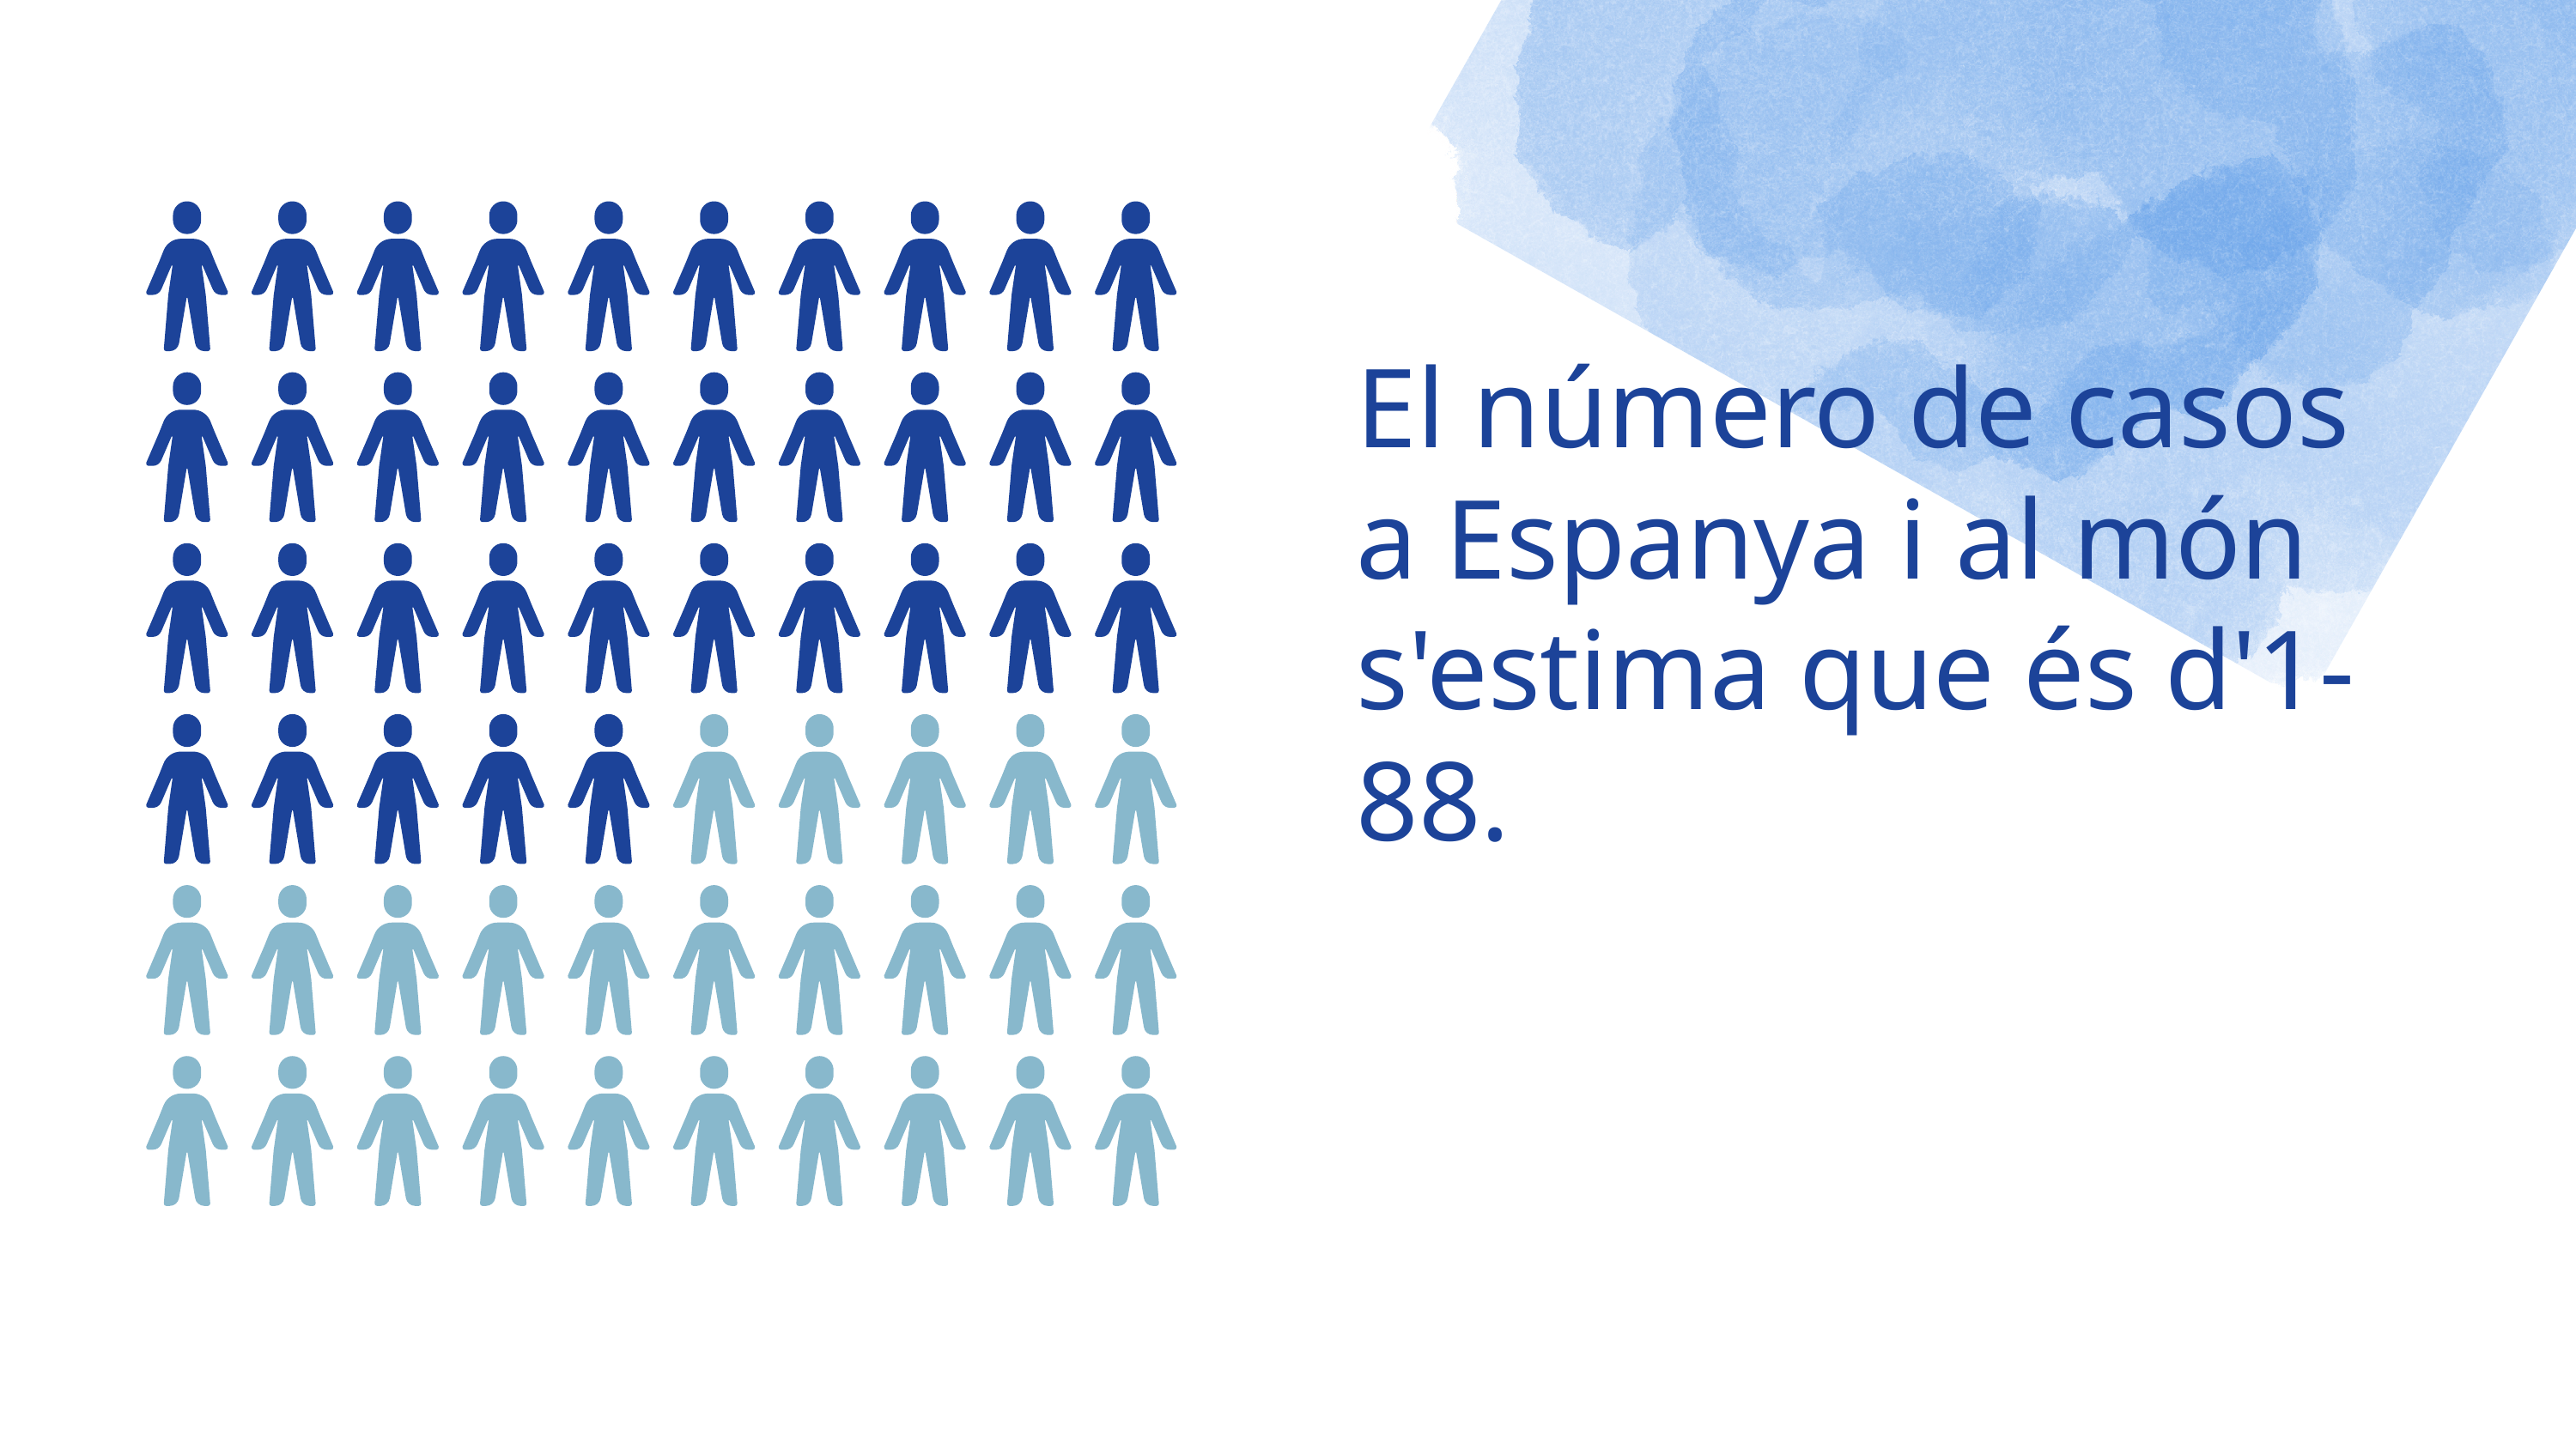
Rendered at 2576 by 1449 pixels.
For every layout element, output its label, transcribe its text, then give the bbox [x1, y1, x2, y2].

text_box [144, 201, 1178, 1207]
text_box El número de casos a Espanya i al món s'estima que és d'1-88. [1356, 338, 2432, 863]
text_box [1394, 0, 2576, 484]
